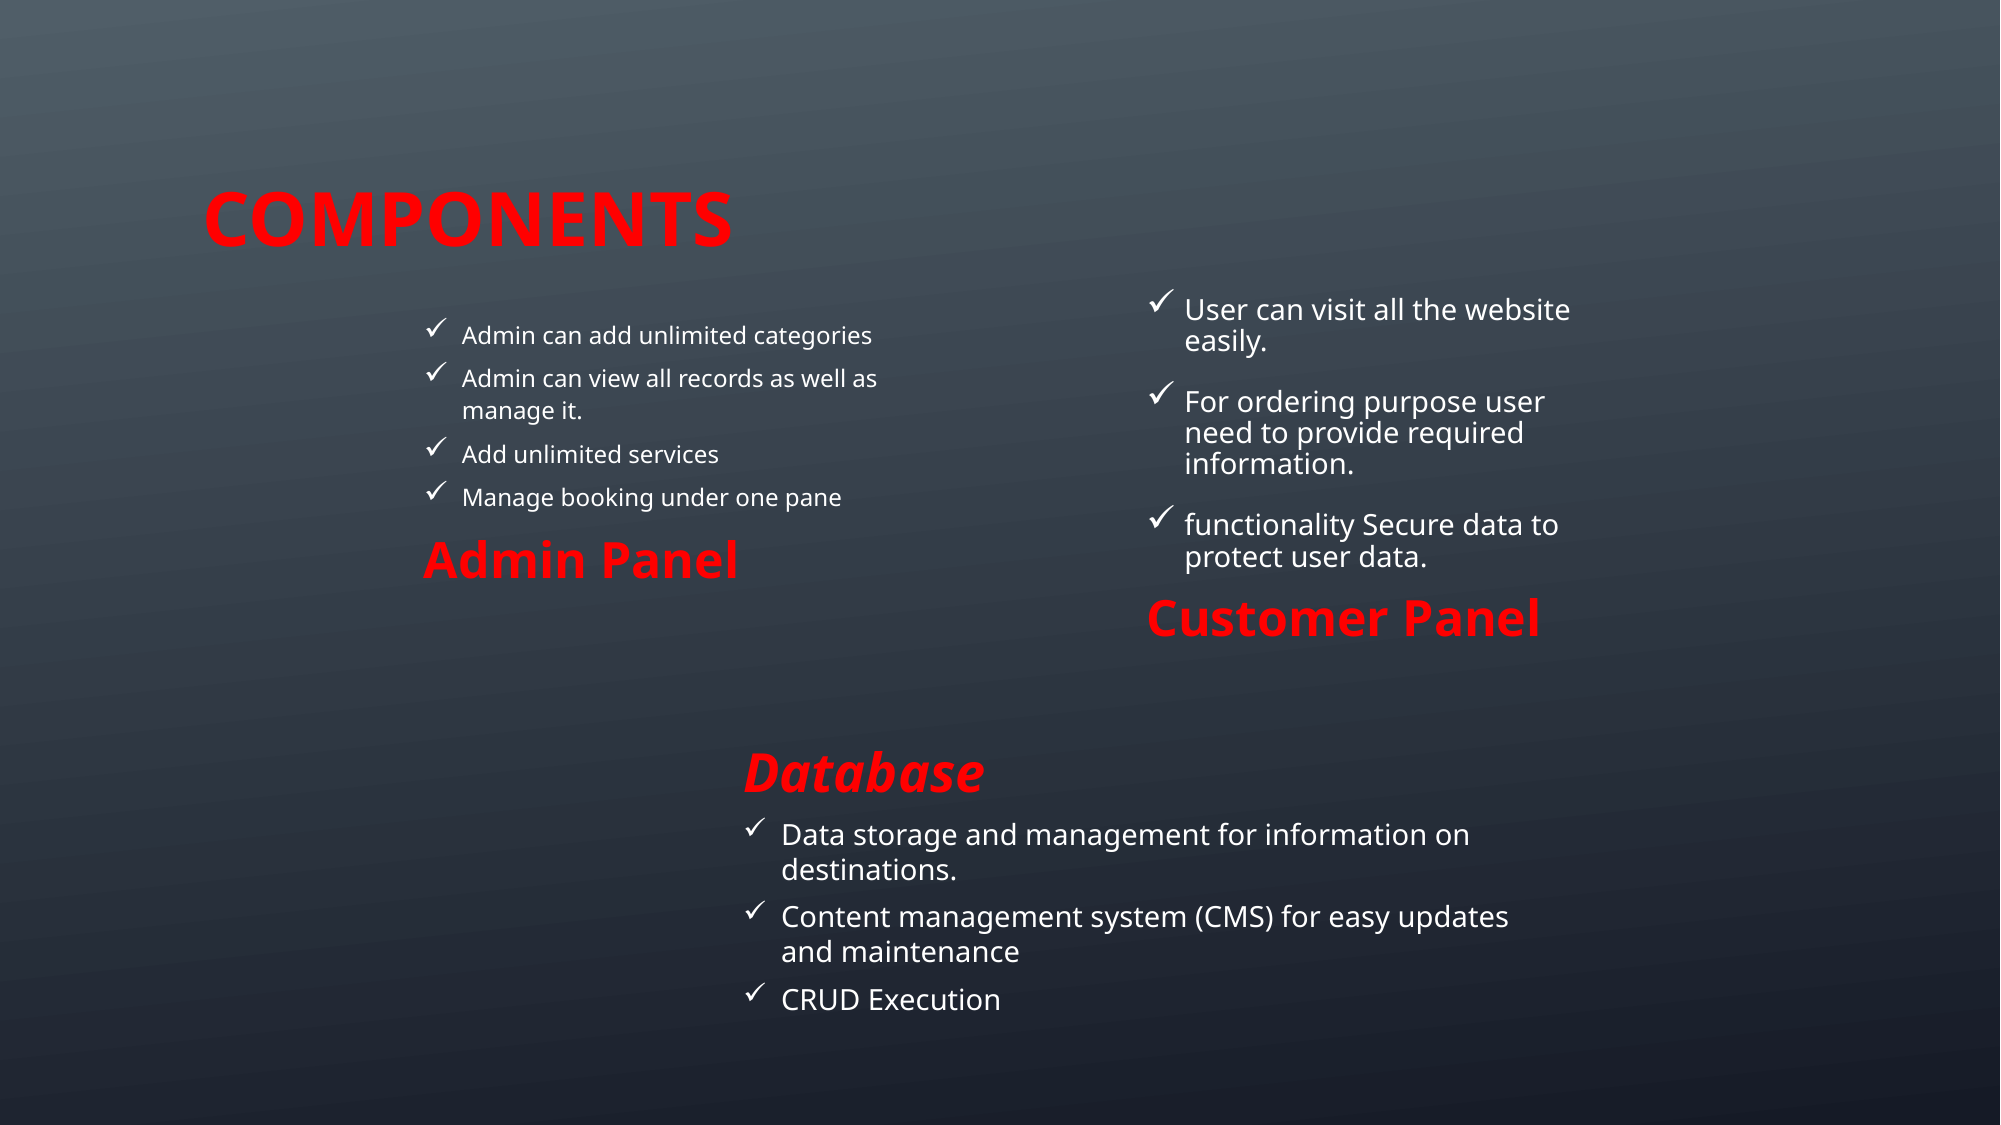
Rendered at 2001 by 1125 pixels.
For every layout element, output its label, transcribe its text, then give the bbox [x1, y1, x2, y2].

text_box User can visit all the website easily. For ordering purpose user need to provide required information. functionality Secure data to protect user data. Customer Panel [1131, 287, 1591, 654]
title components [187, 101, 1813, 344]
text_box Database Data storage and management for information on destinations. Content management system (CMS) for easy updates and maintenance CRUD Execution [728, 731, 1535, 1024]
list Admin can add unlimited categories Admin can view all records as well as manage it. Add unlimited services Manage booking under one pane Admin Panel [409, 309, 895, 632]
text_box [0, 0, 2000, 1125]
